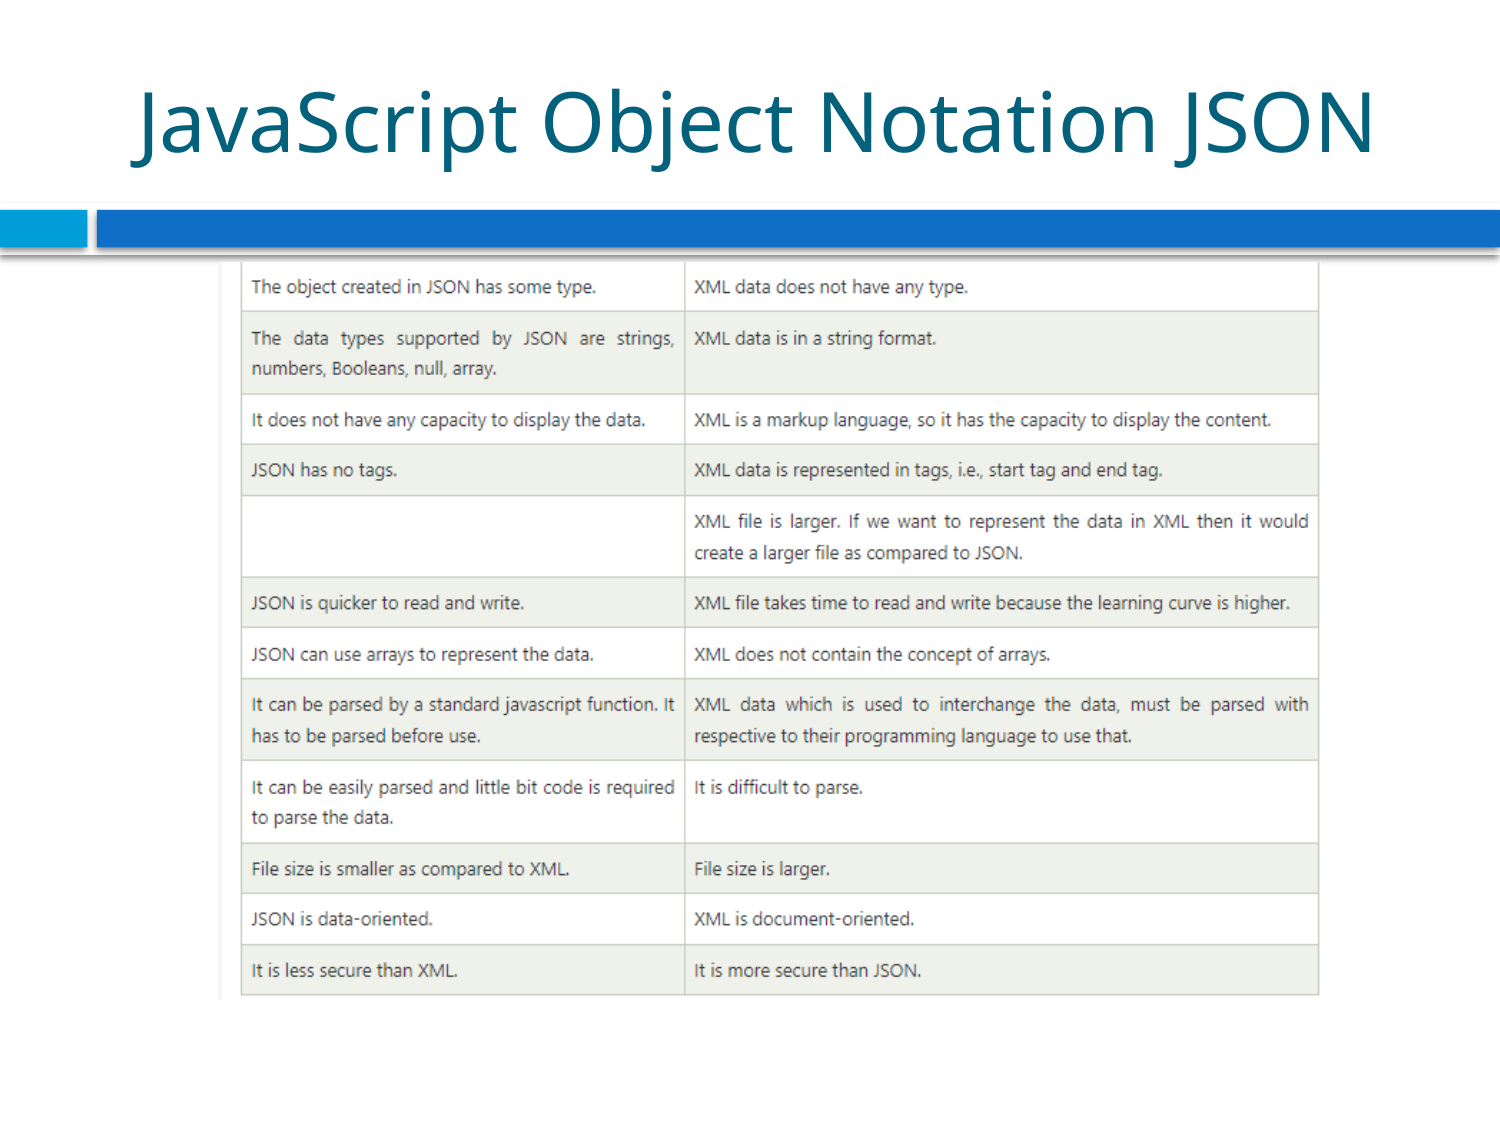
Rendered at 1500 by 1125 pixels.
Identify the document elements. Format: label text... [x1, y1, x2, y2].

slide_number [0, 208, 88, 249]
title JavaScript Object Notation JSON [100, 37, 1439, 201]
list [217, 262, 1321, 1001]
